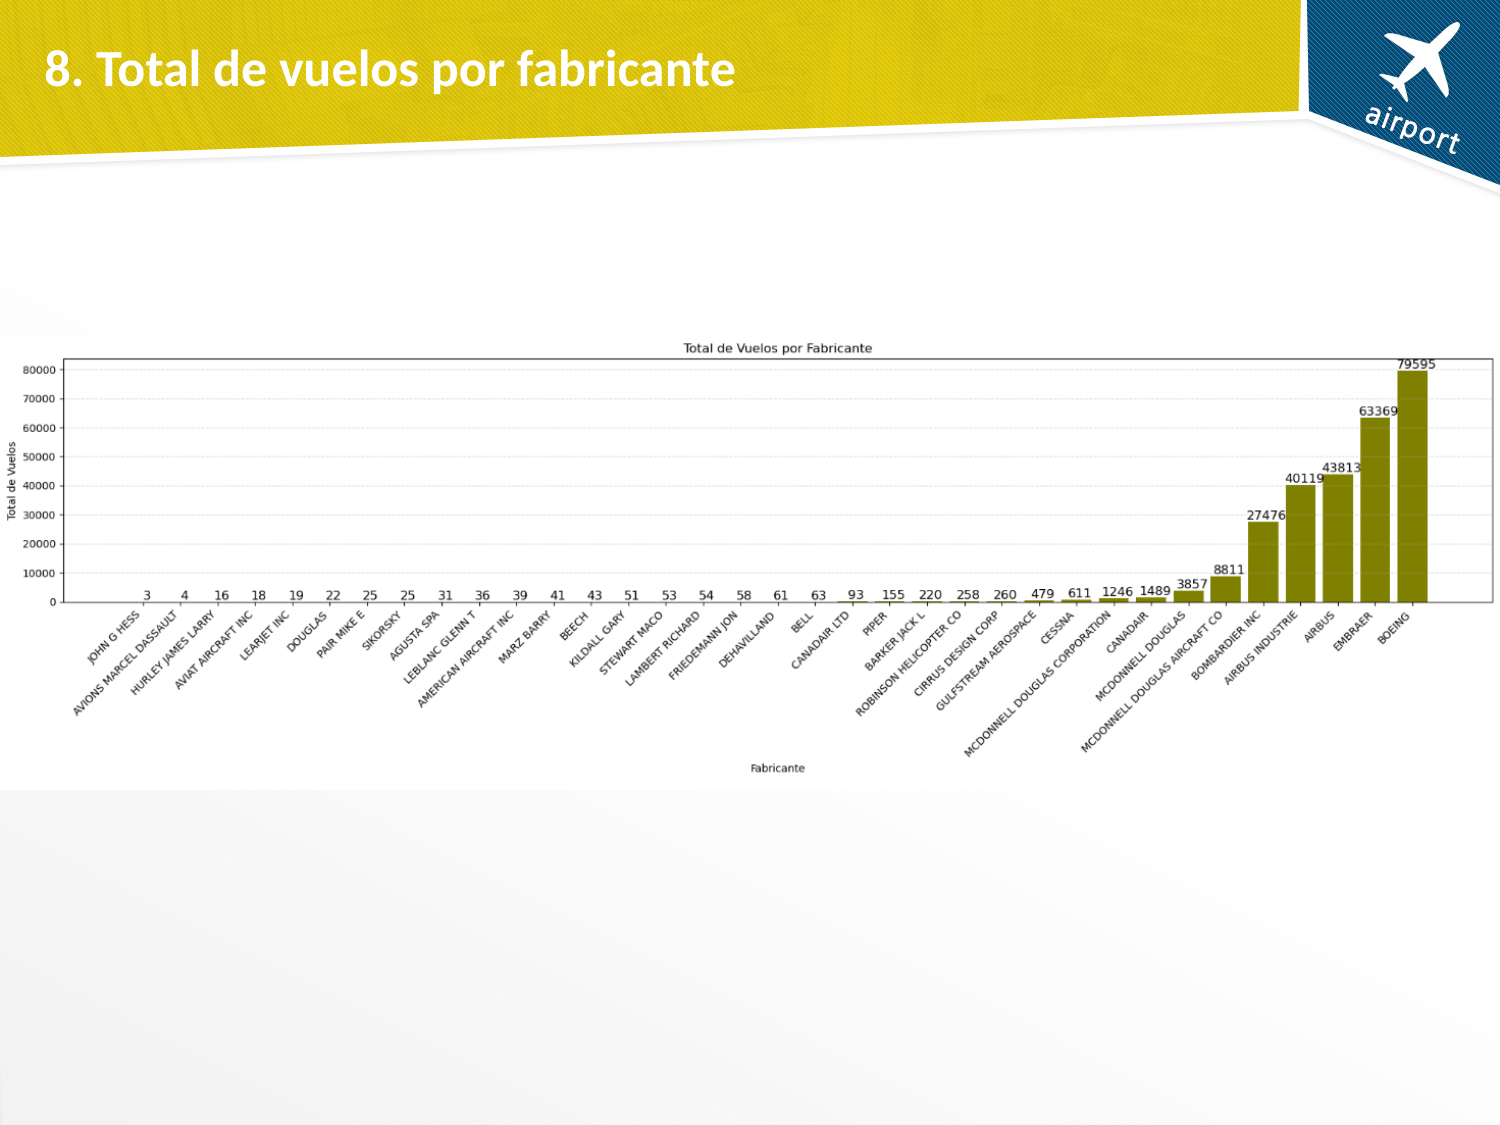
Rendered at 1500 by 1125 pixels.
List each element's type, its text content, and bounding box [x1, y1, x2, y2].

title 8. Total de vuelos por fabricante [29, 0, 1287, 132]
picture [0, 0, 1500, 1125]
